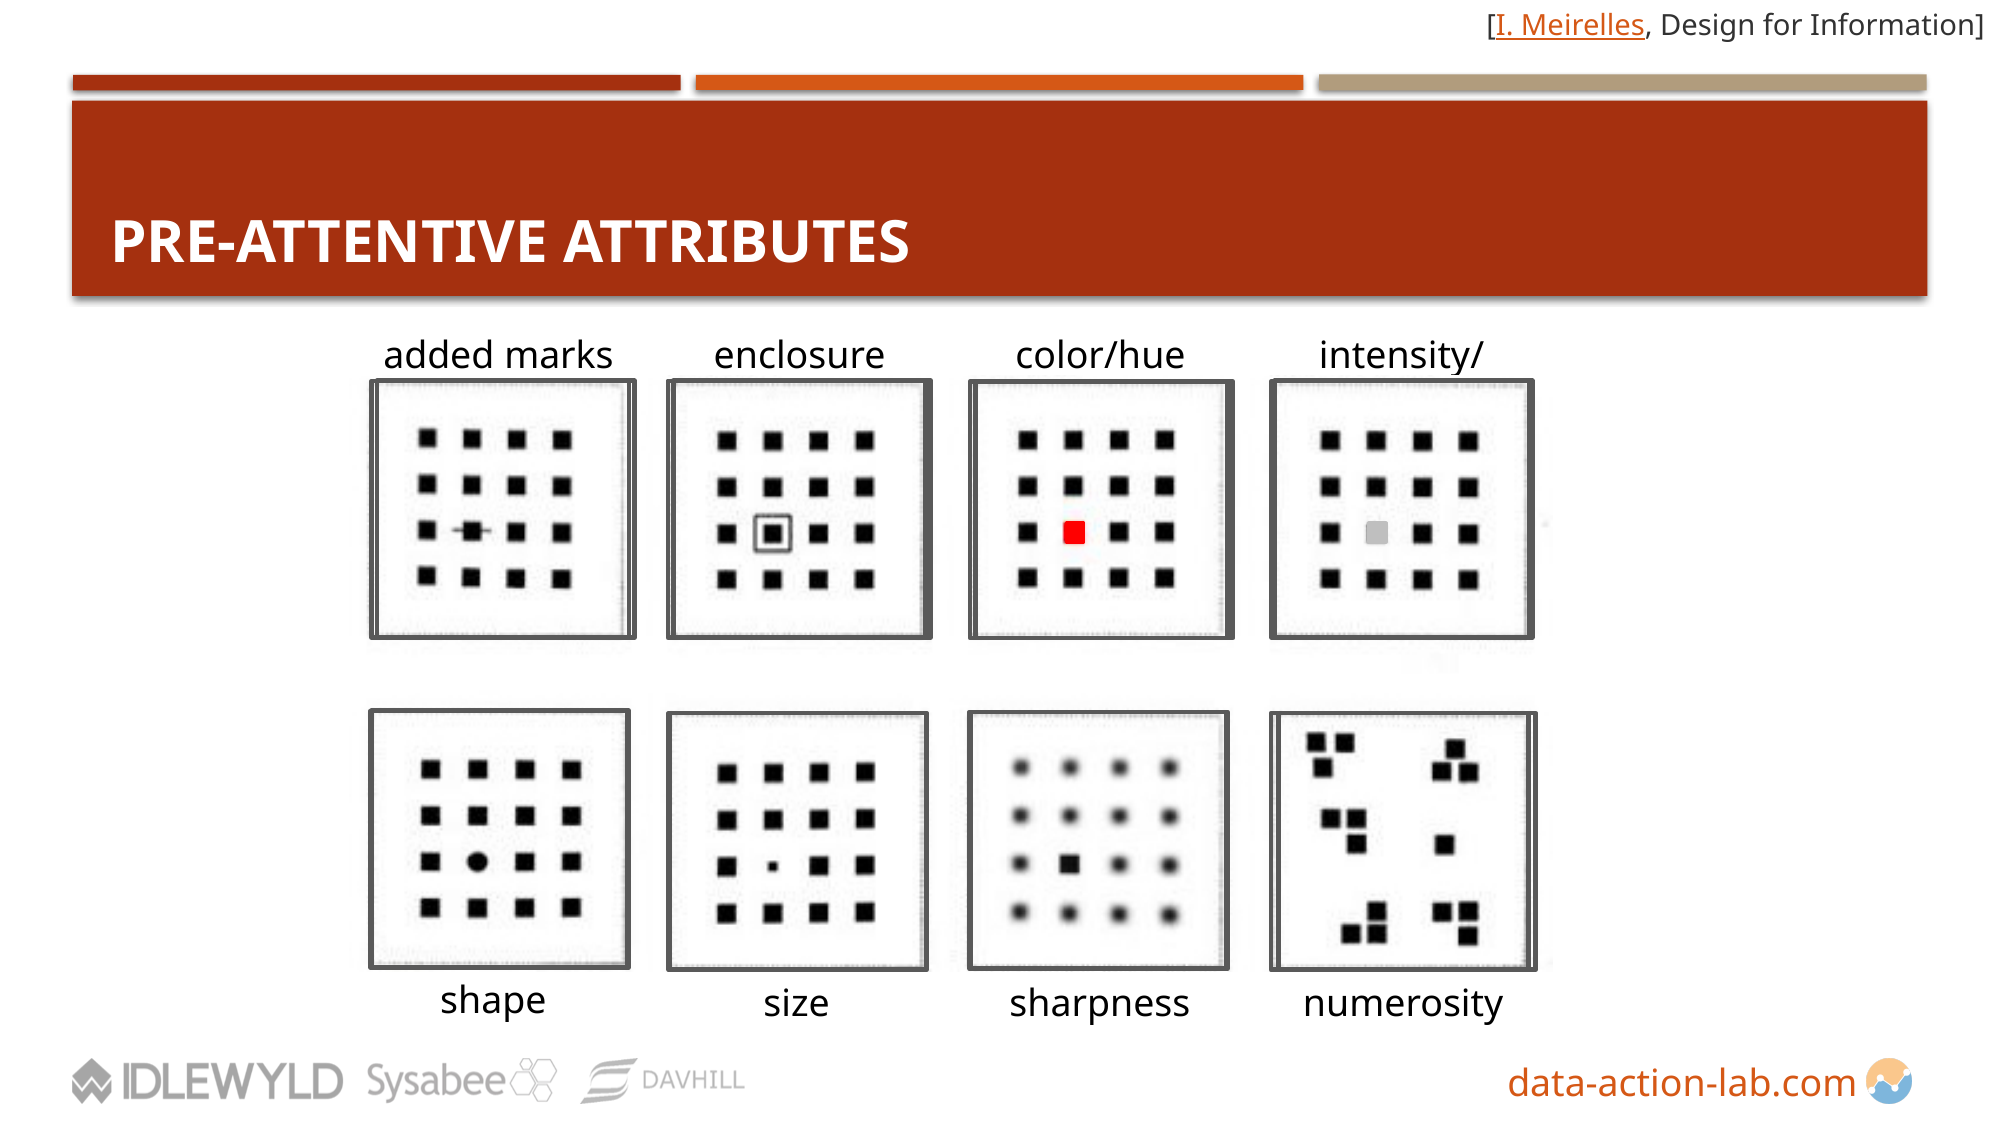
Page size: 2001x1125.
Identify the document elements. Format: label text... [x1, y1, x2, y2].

text_box intensity/value [1264, 323, 1539, 373]
text_box numerosity [1266, 981, 1541, 1031]
text_box shape [356, 981, 631, 1029]
picture [72, 1058, 745, 1104]
text_box color/hue [963, 323, 1238, 373]
text_box [I. Meirelles, Design for Information] [1364, 0, 2000, 56]
text_box size [659, 981, 934, 1031]
text_box added marks [361, 323, 636, 373]
text_box sharpness [962, 981, 1237, 1031]
text_box enclosure [662, 323, 937, 373]
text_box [348, 374, 1553, 972]
title Pre-Attentive ATTRIBUTES [95, 115, 1905, 282]
